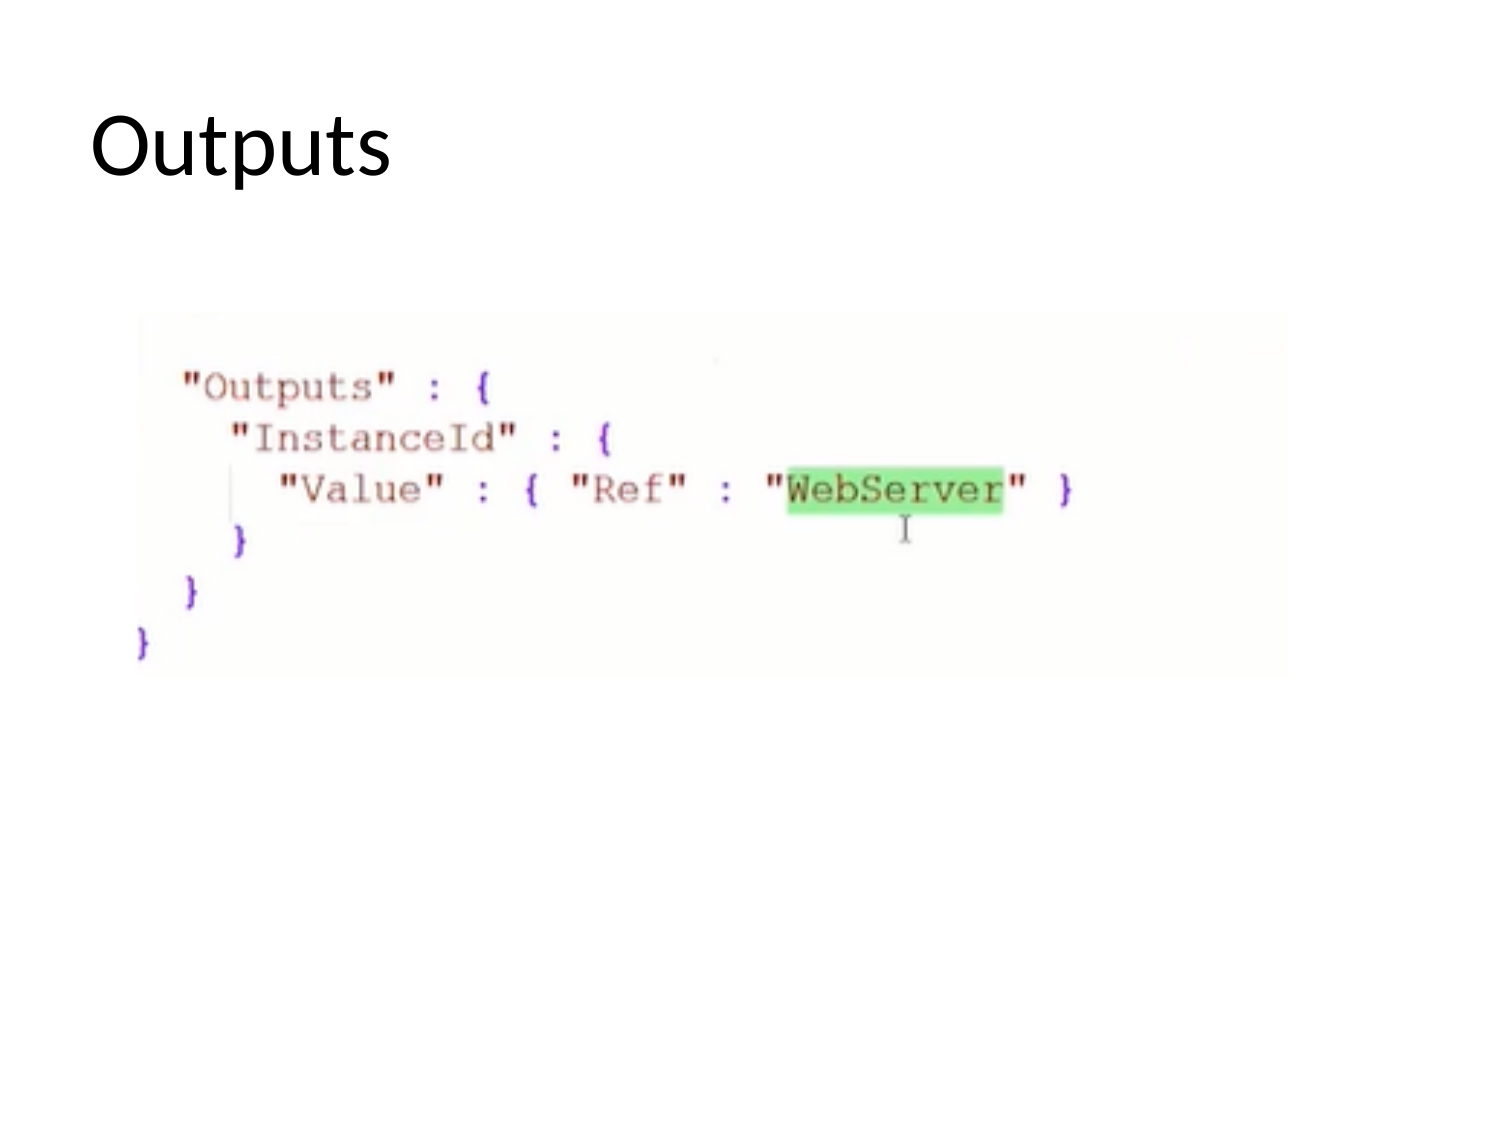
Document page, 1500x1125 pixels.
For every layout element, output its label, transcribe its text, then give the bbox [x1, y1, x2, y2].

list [137, 312, 1288, 678]
title Outputs [75, 45, 1425, 233]
